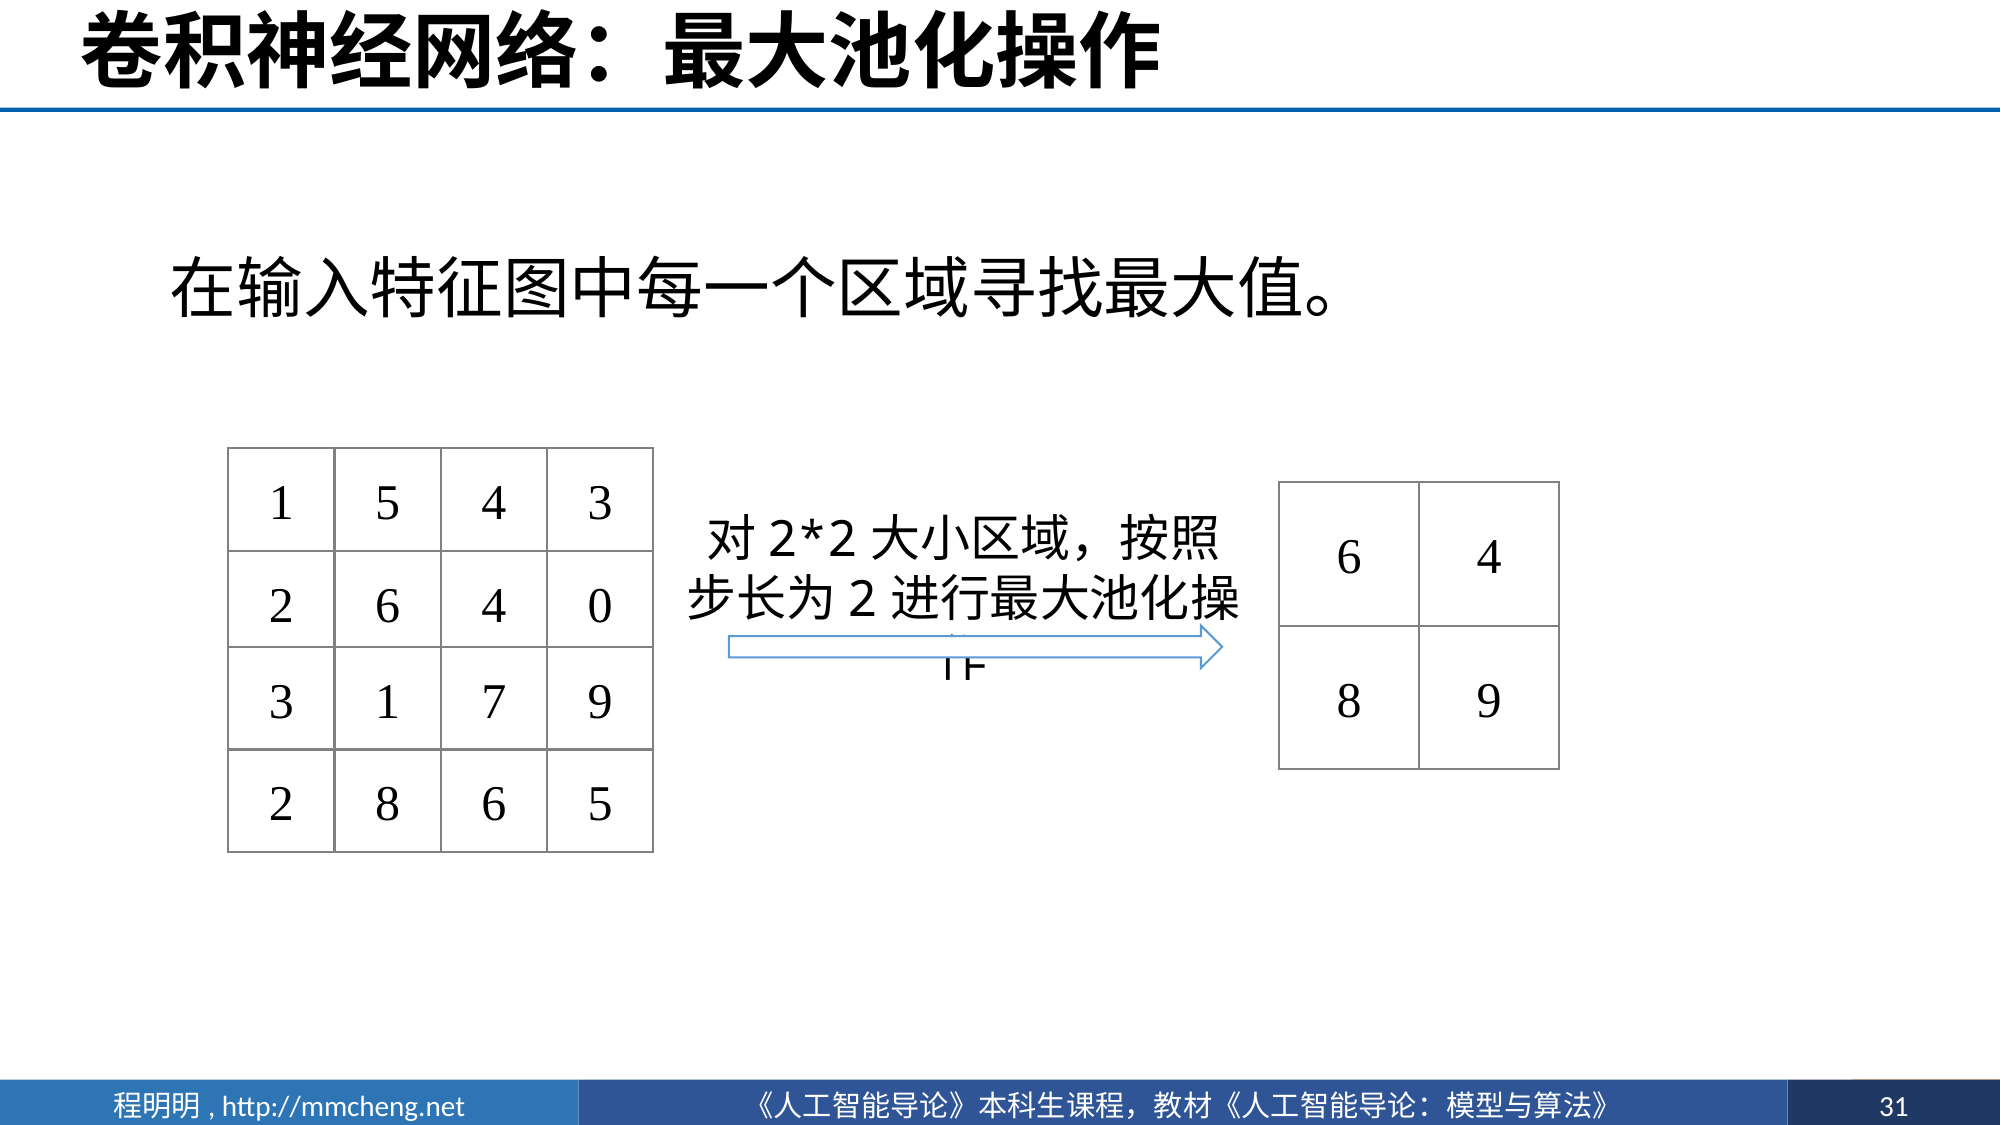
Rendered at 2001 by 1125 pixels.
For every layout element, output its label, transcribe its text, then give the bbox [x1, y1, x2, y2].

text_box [228, 447, 654, 853]
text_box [1279, 482, 1560, 769]
text_box 对2*2大小区域，按照步长为2进行最大池化操作 [670, 499, 1256, 695]
text_box [727, 623, 1224, 671]
title 卷积神经网络：最大池化操作 [64, 0, 2000, 110]
text_box 在输入特征图中每一个区域寻找最大值。 [154, 238, 1681, 334]
